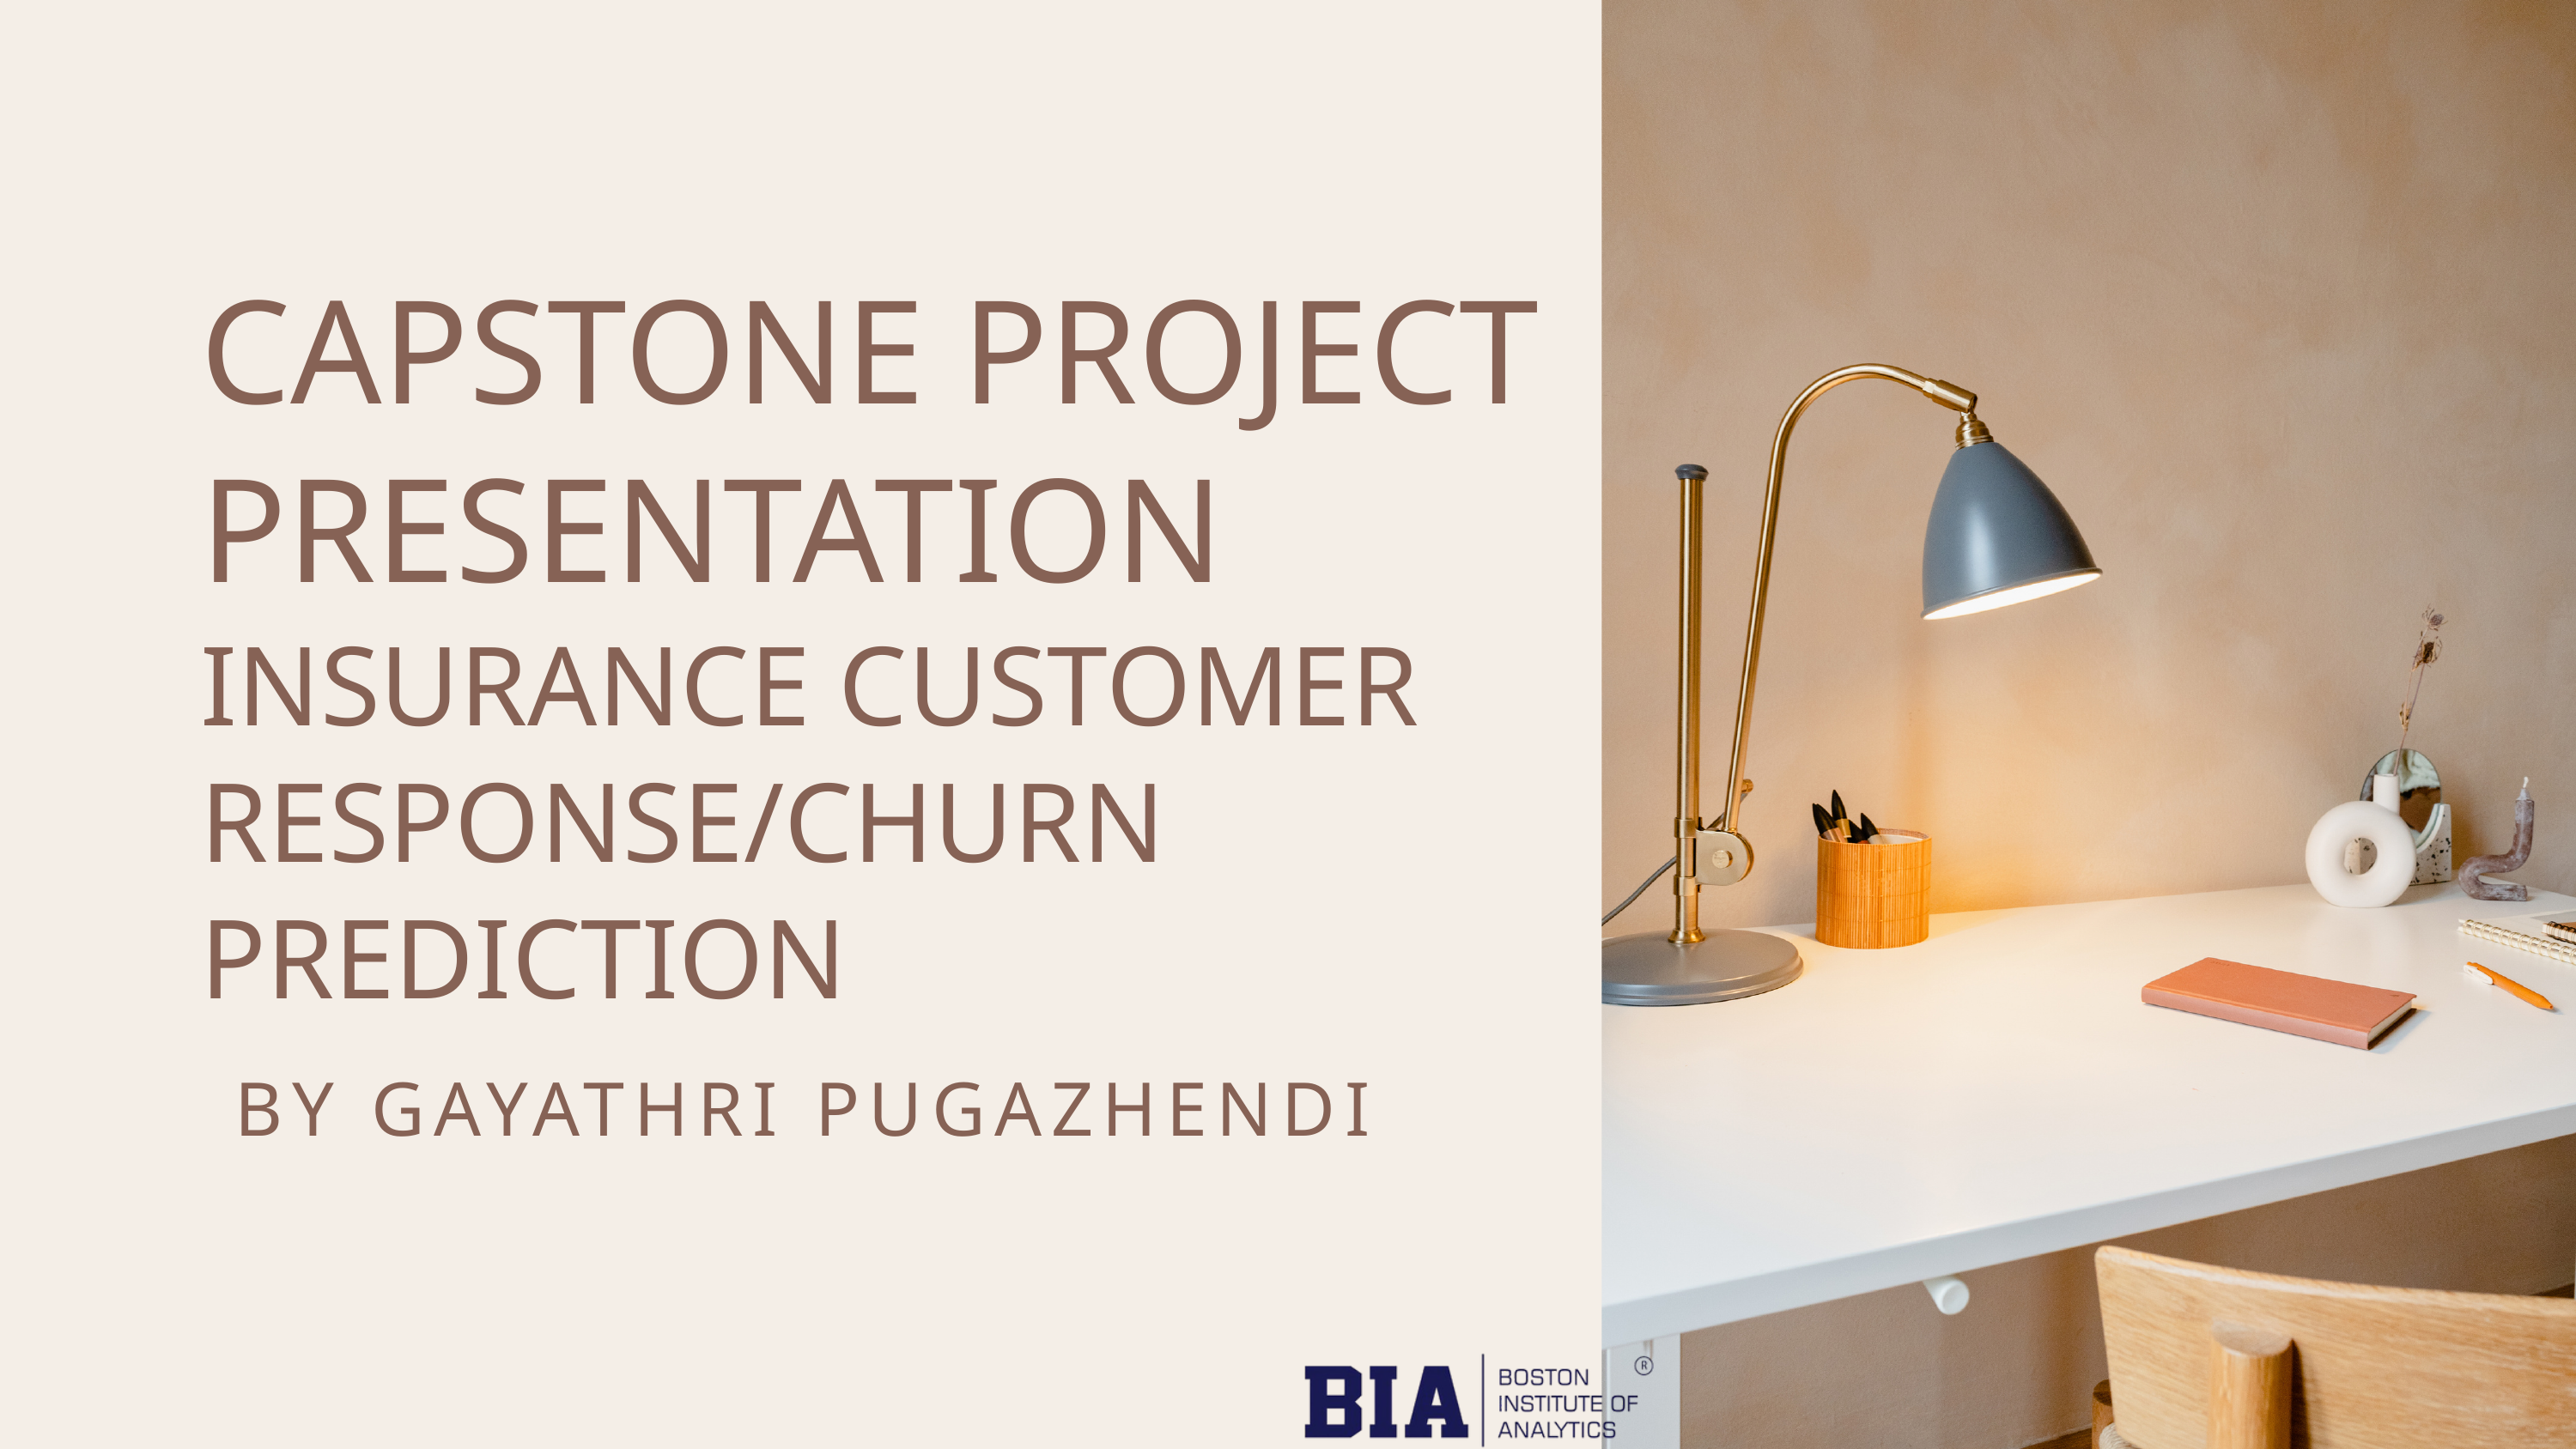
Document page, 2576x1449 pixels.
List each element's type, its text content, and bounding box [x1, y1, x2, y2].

text_box [1287, 1352, 1596, 1449]
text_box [1601, 0, 2576, 1449]
text_box BY GAYATHRI PUGAZHENDI [234, 1046, 1407, 1151]
text_box CAPSTONE PROJECT PRESENTATION INSURANCE CUSTOMER RESPONSE/CHURN PREDICTION [200, 252, 1567, 1022]
